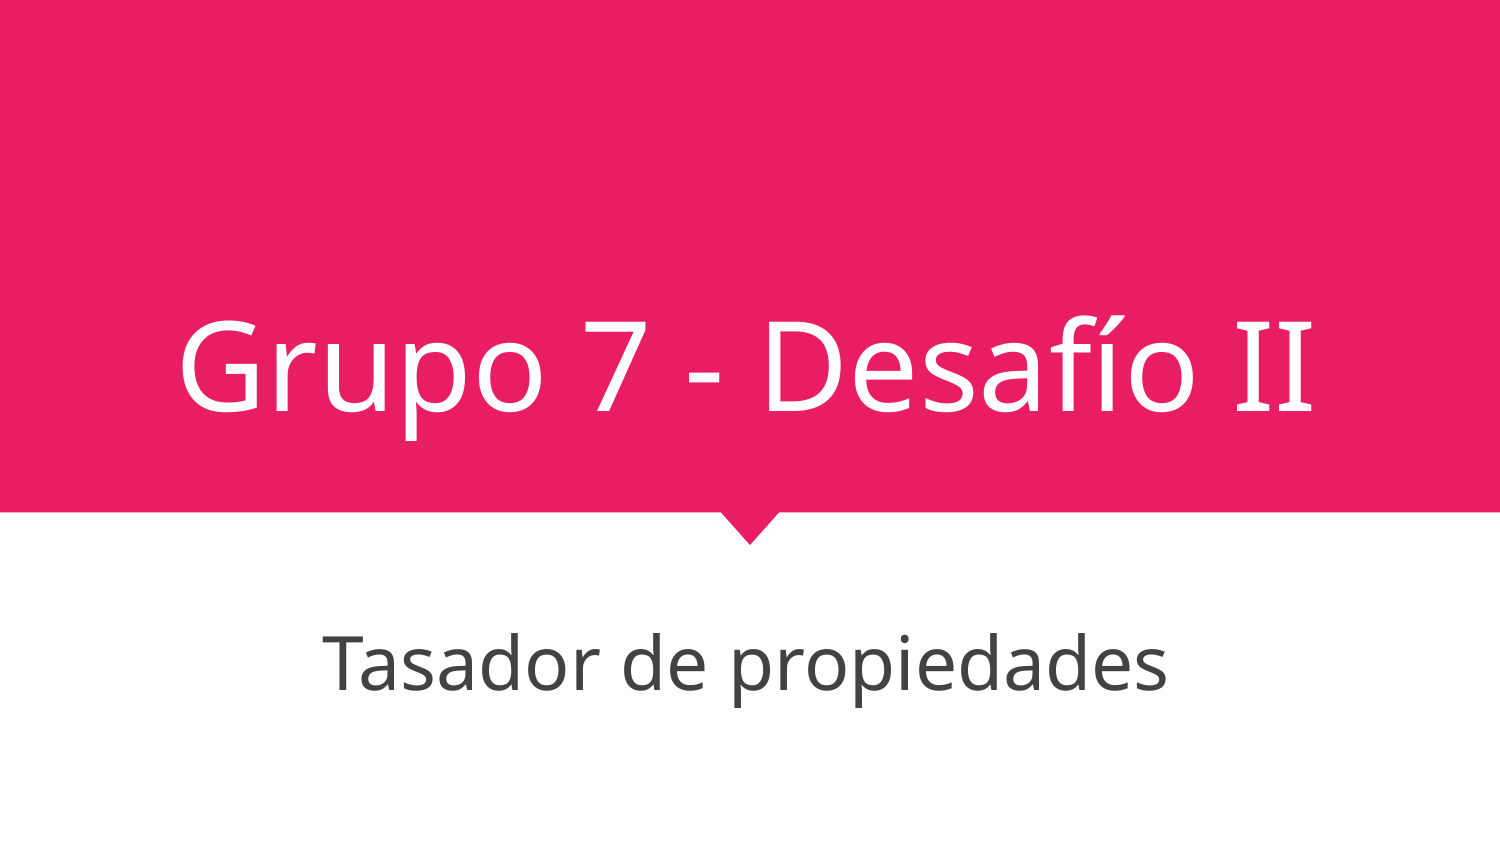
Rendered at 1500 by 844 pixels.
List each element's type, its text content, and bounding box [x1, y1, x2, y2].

title Grupo 7 - Desafío II [67, 105, 1427, 452]
subtitle Tasador de propiedades [67, 557, 1427, 765]
